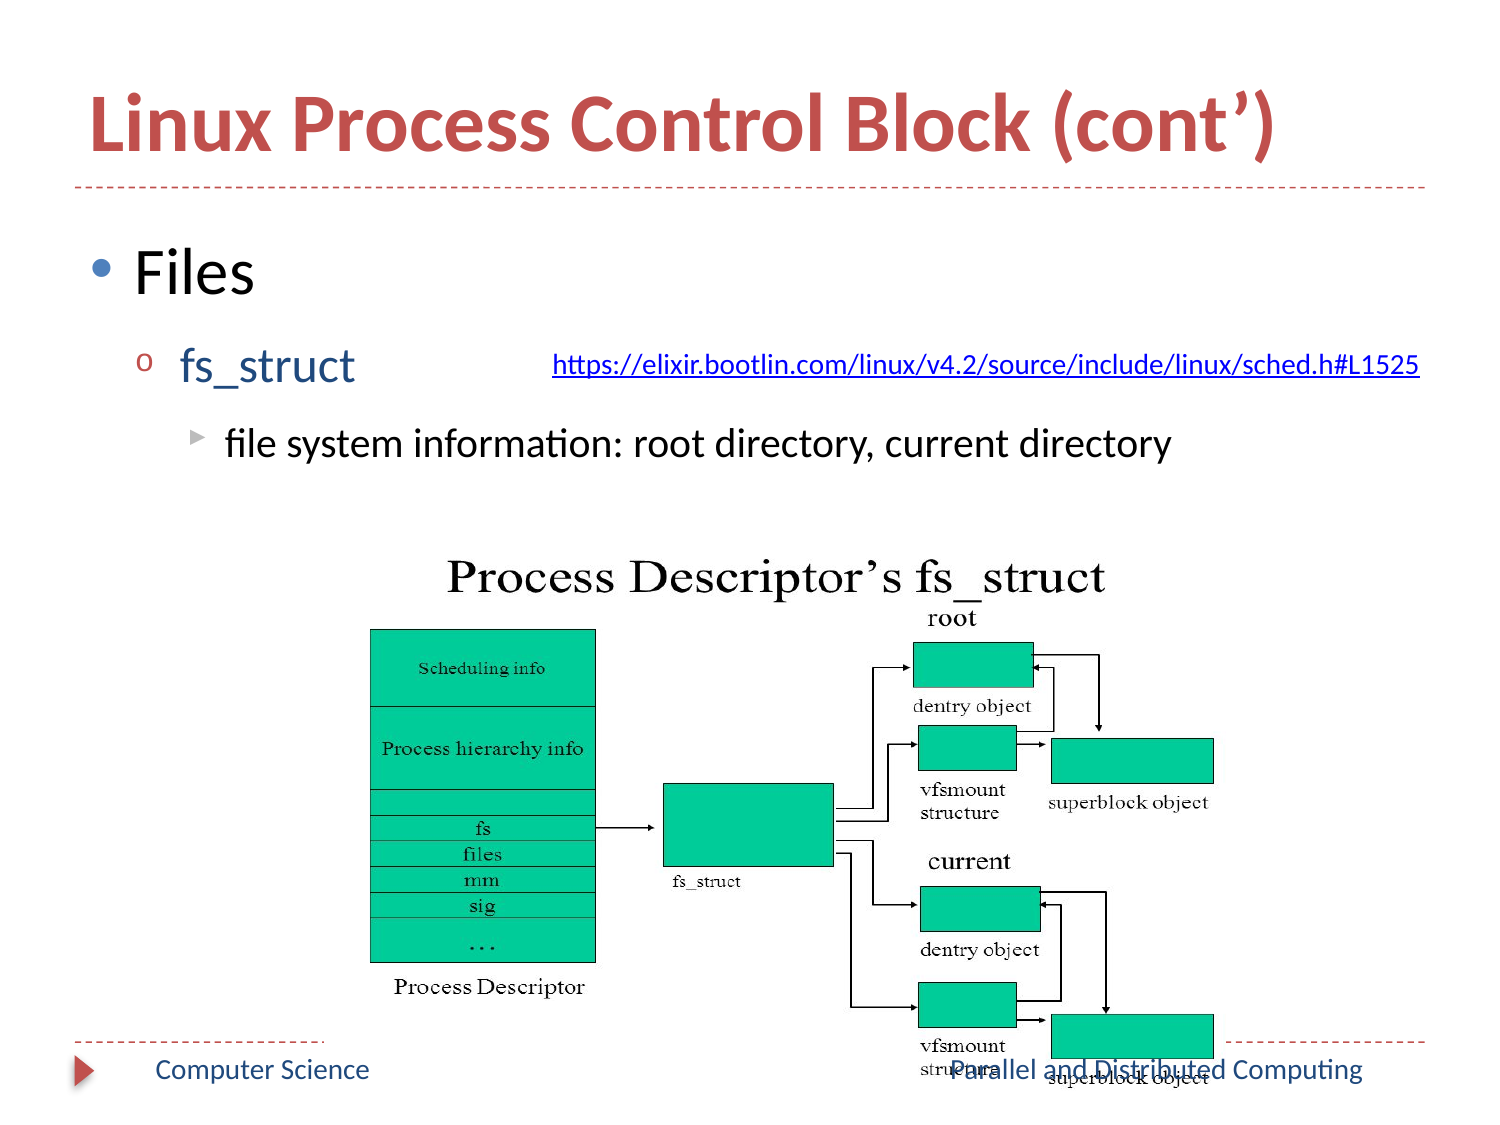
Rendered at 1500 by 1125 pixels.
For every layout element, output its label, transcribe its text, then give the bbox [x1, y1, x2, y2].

title Linux Process Control Block (cont’) [75, 12, 1425, 175]
list Files fs_struct file system information: root directory, current directory [75, 200, 1425, 500]
text_box https://elixir.bootlin.com/linux/v4.2/source/include/linux/sched.h#L1525 [537, 337, 1450, 388]
picture [324, 525, 1227, 1103]
slide_number Computer Science [100, 1042, 318, 1103]
slide_number Parallel and Distributed Computing [1233, 1042, 1426, 1103]
